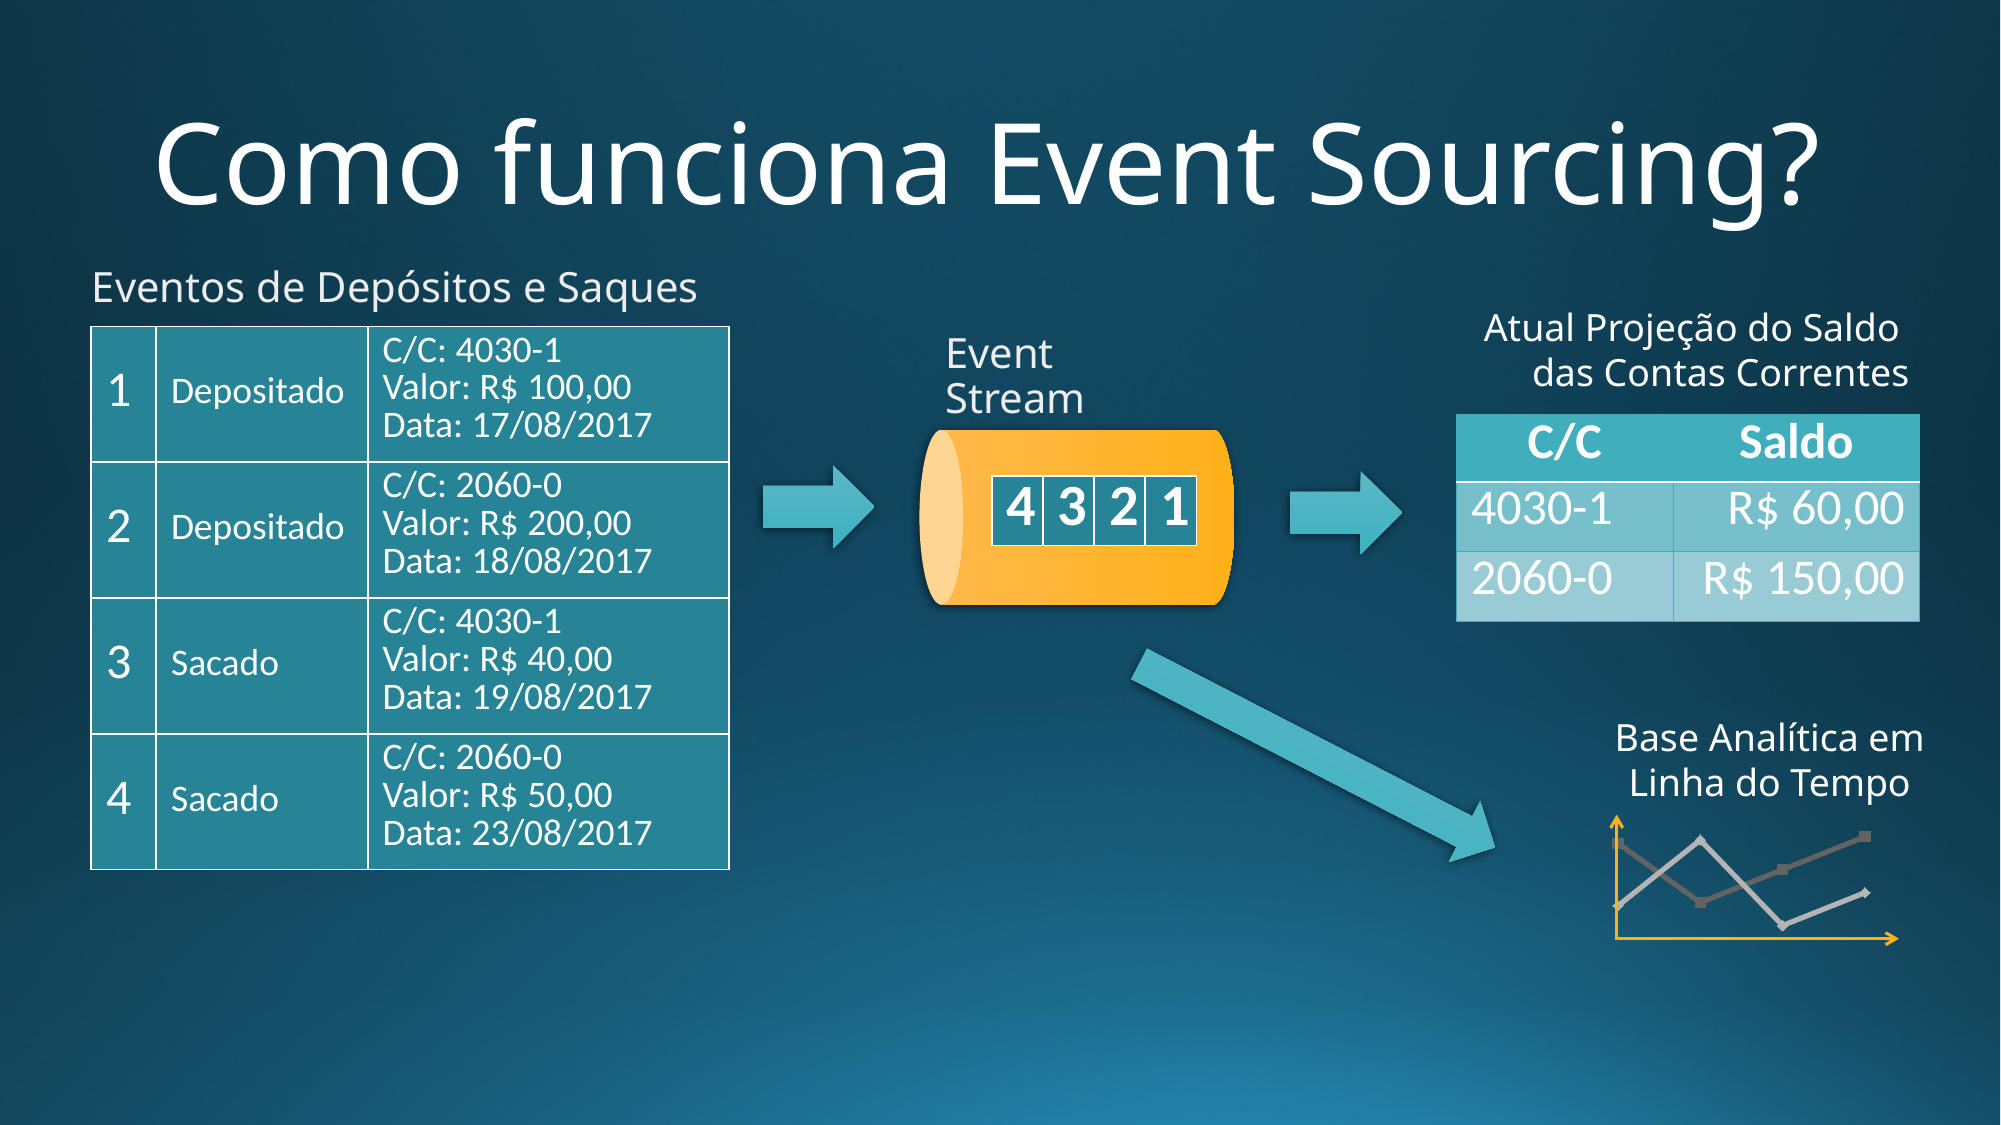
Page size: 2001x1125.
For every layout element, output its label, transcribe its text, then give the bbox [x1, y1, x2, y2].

picture [0, 0, 2001, 1125]
table_header 3 [1044, 477, 1093, 545]
table_header C/C: 4030-1 Valor: R$ 100,00 Data: 17/08/2017 [369, 355, 728, 461]
text_box [919, 429, 1235, 605]
table_header Depositado [157, 355, 367, 461]
table_cell R$ 60,00 [1674, 483, 1919, 551]
table_header 2 [1095, 477, 1144, 545]
table_cell C/C: 4030-1 Valor: R$ 40,00 Data: 19/08/2017 [369, 599, 728, 733]
table_header 1 [1146, 477, 1196, 545]
table_cell C/C: 2060-0 Valor: R$ 200,00 Data: 18/08/2017 [369, 463, 728, 597]
table_header C/C [1457, 415, 1673, 481]
text_box Atual Projeção do Saldo das Contas Correntes [1420, 296, 1925, 402]
table_cell Depositado [157, 463, 367, 597]
table_cell Sacado [157, 599, 367, 733]
table_cell 4030-1 [1457, 483, 1673, 551]
title Como funciona Event Sourcing? [137, 59, 1863, 278]
table_header Saldo [1674, 415, 1919, 481]
text_box Base Analítica em Linha do Tempo [1599, 706, 1940, 812]
text_box [1131, 648, 1495, 863]
table_cell R$ 150,00 [1674, 552, 1919, 621]
table_cell Sacado [157, 735, 367, 869]
table_cell 3 [92, 599, 155, 733]
text_box [1290, 470, 1403, 555]
text_box [762, 465, 875, 549]
table_cell 2 [92, 463, 155, 597]
table_cell 4 [92, 735, 155, 869]
table_cell 2060-0 [1457, 552, 1673, 621]
table_header 4 [993, 477, 1042, 545]
text_box Eventos de Depósitos e Saques [76, 222, 736, 355]
text_box Event Stream [930, 311, 1197, 444]
table_header 1 [92, 355, 155, 461]
chart [1570, 816, 1913, 989]
table_cell C/C: 2060-0 Valor: R$ 50,00 Data: 23/08/2017 [369, 735, 728, 869]
